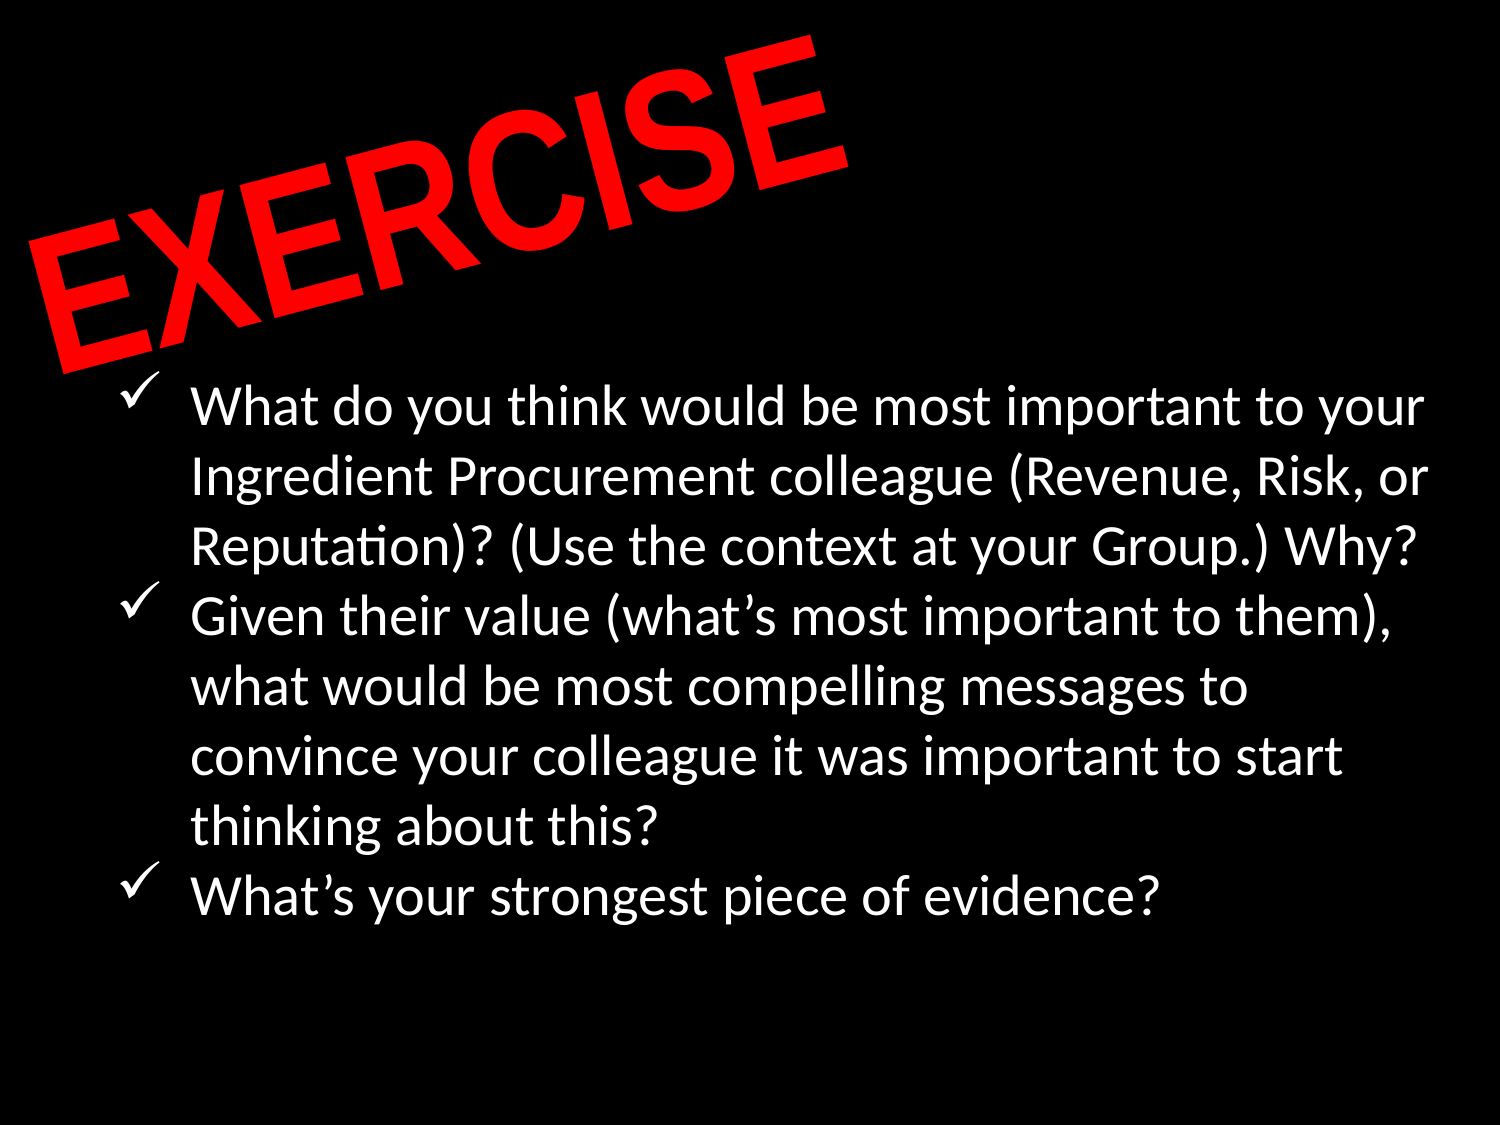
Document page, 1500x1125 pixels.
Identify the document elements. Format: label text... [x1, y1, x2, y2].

text_box EXERCISE [0, 0, 932, 441]
text_box What do you think would be most important to your Ingredient Procurement colleague (Revenue, Risk, or Reputation)? (Use the context at your Group.) Why? Given their value (what’s most important to them), what would be most compelling messages to convince your colleague it was important to start thinking about this? What’s your strongest piece of evidence? [25, 360, 1446, 935]
